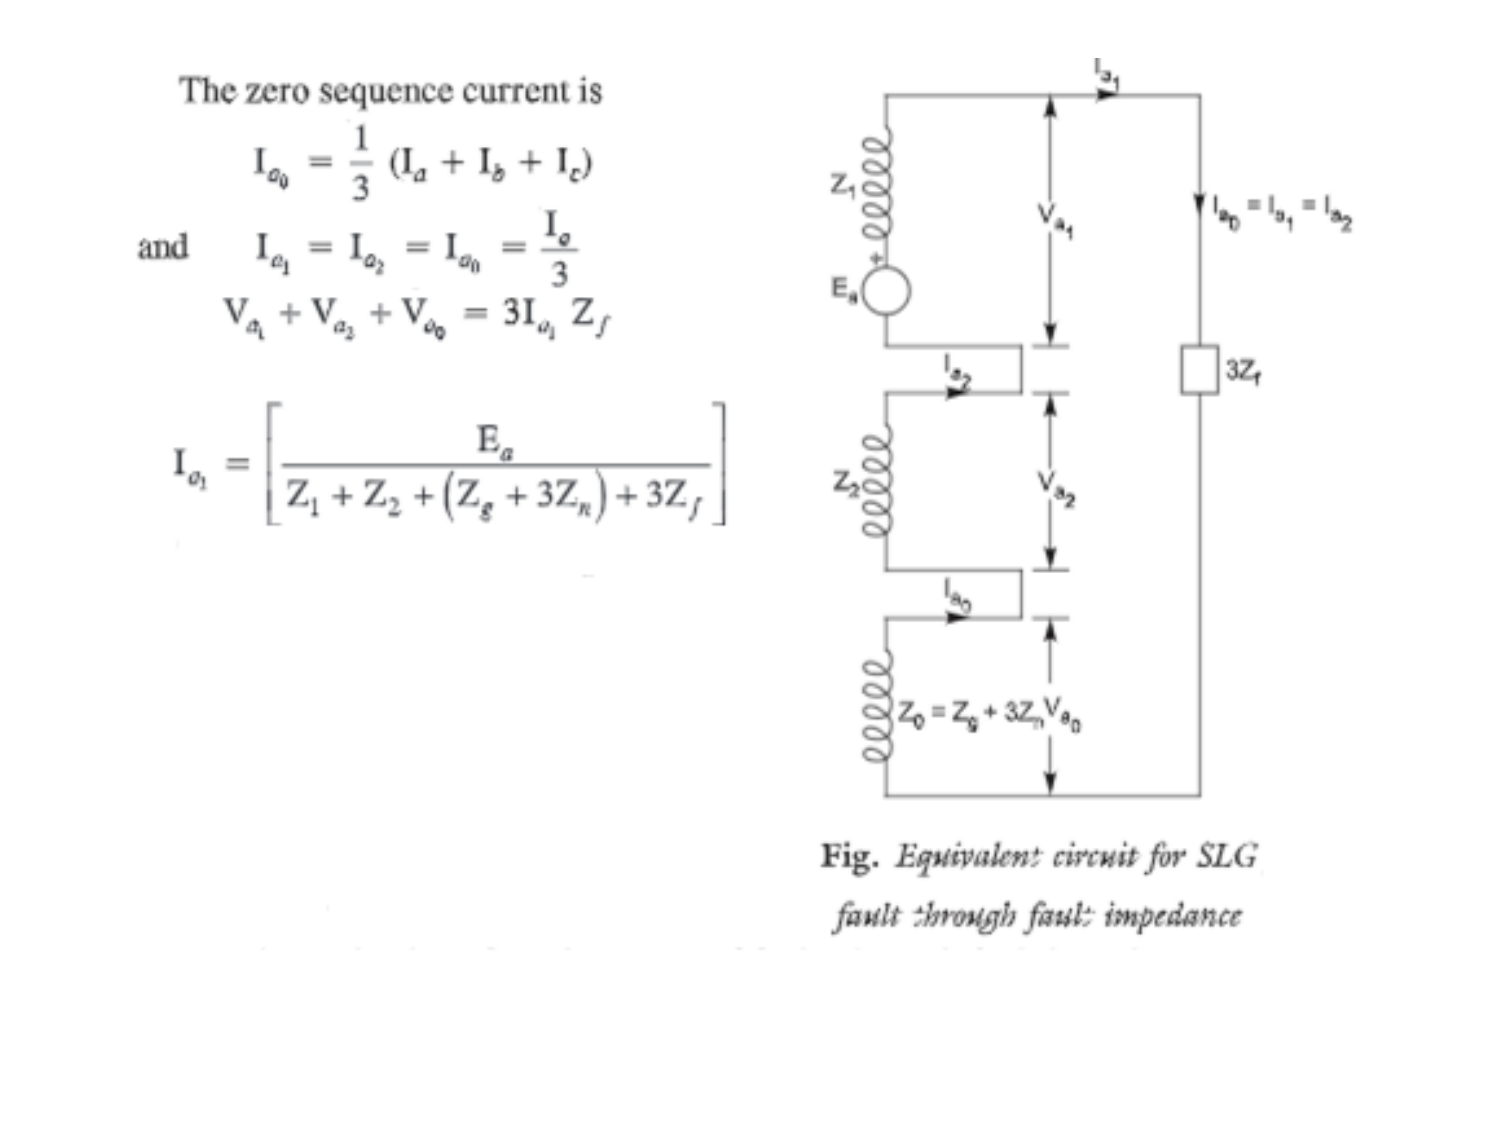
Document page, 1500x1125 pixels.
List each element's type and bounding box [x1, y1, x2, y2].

picture [128, 58, 1373, 962]
